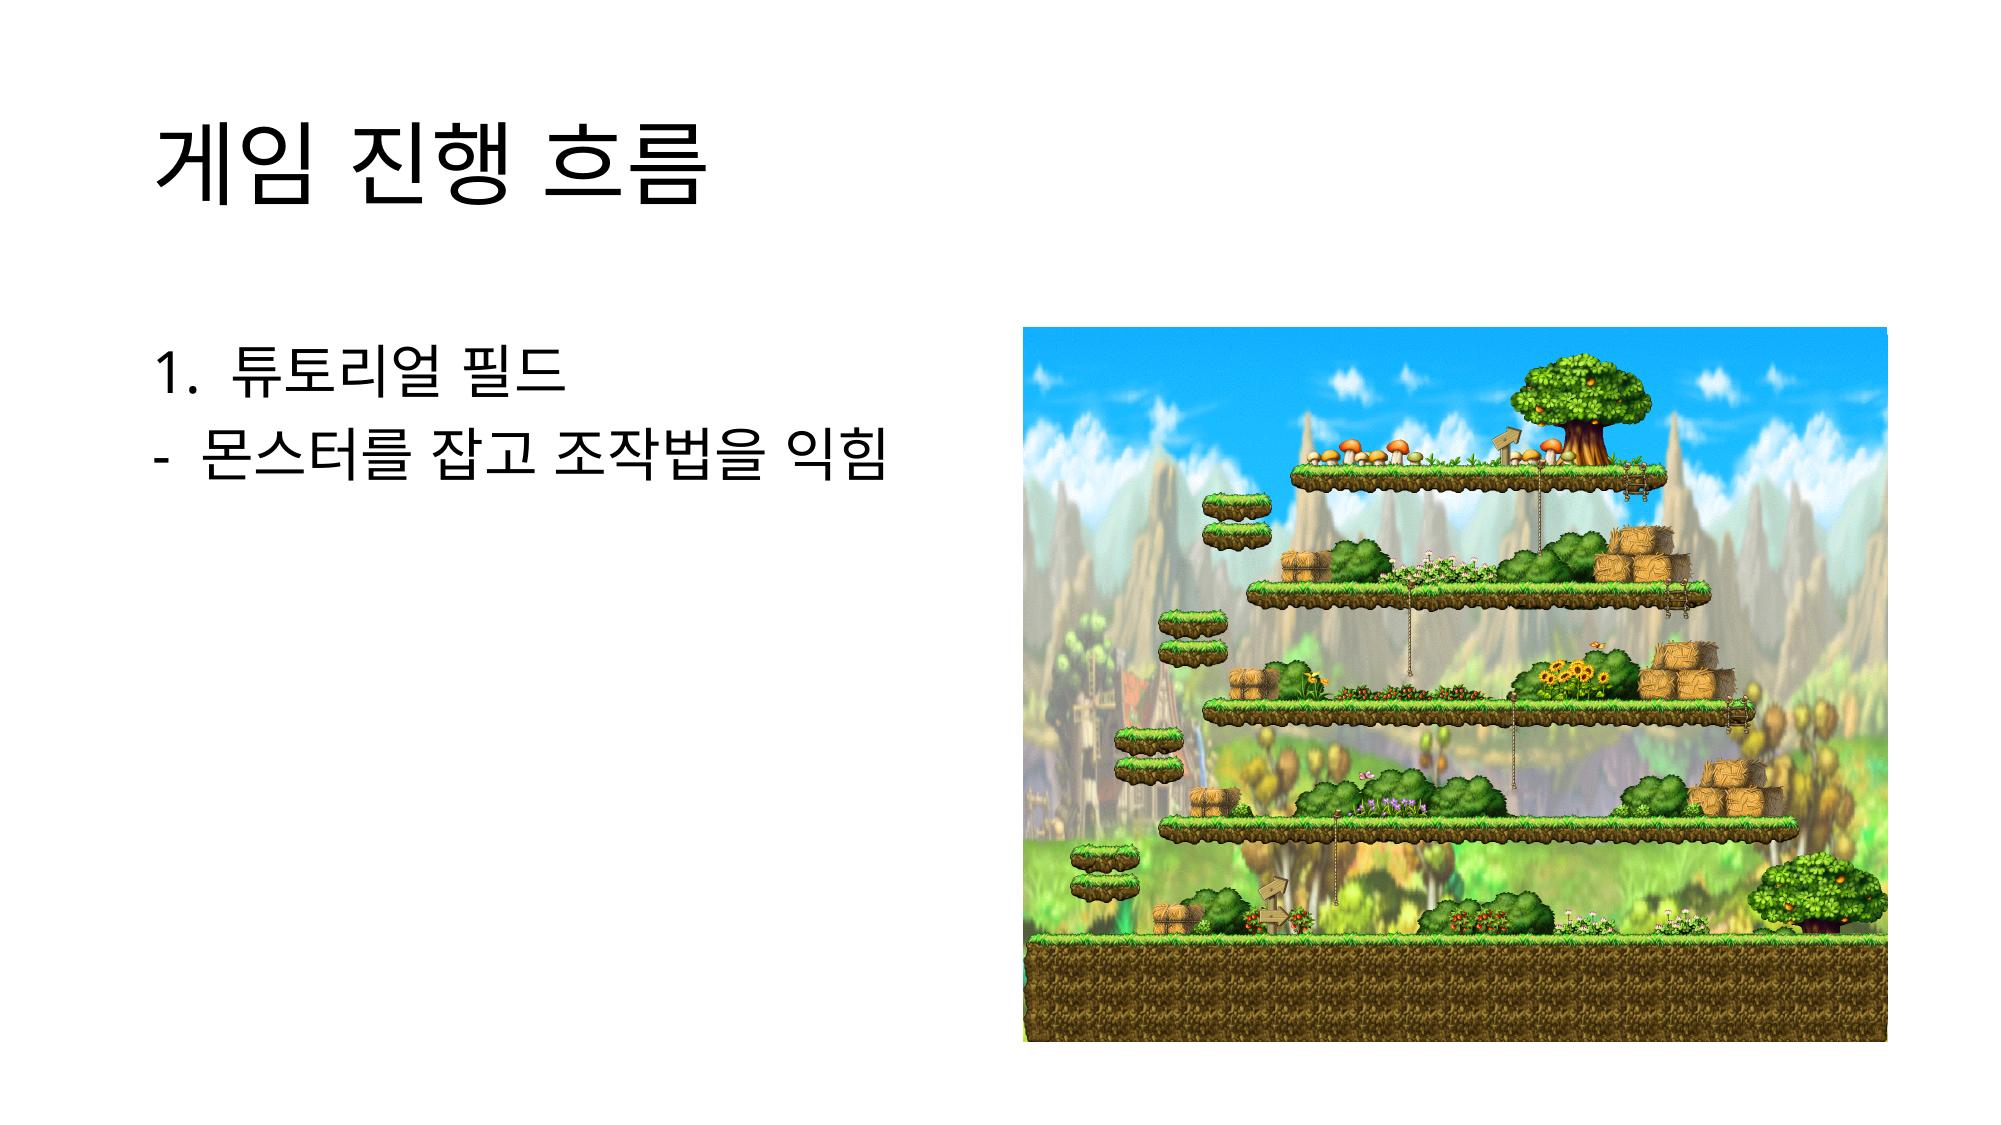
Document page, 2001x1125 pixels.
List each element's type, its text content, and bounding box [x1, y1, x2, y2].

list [1022, 327, 1888, 1043]
title 게임 진행 흐름 [137, 59, 1863, 278]
text_box 1. 튜토리얼 필드 - 몬스터를 잡고 조작법을 익힘 [137, 335, 1863, 1050]
